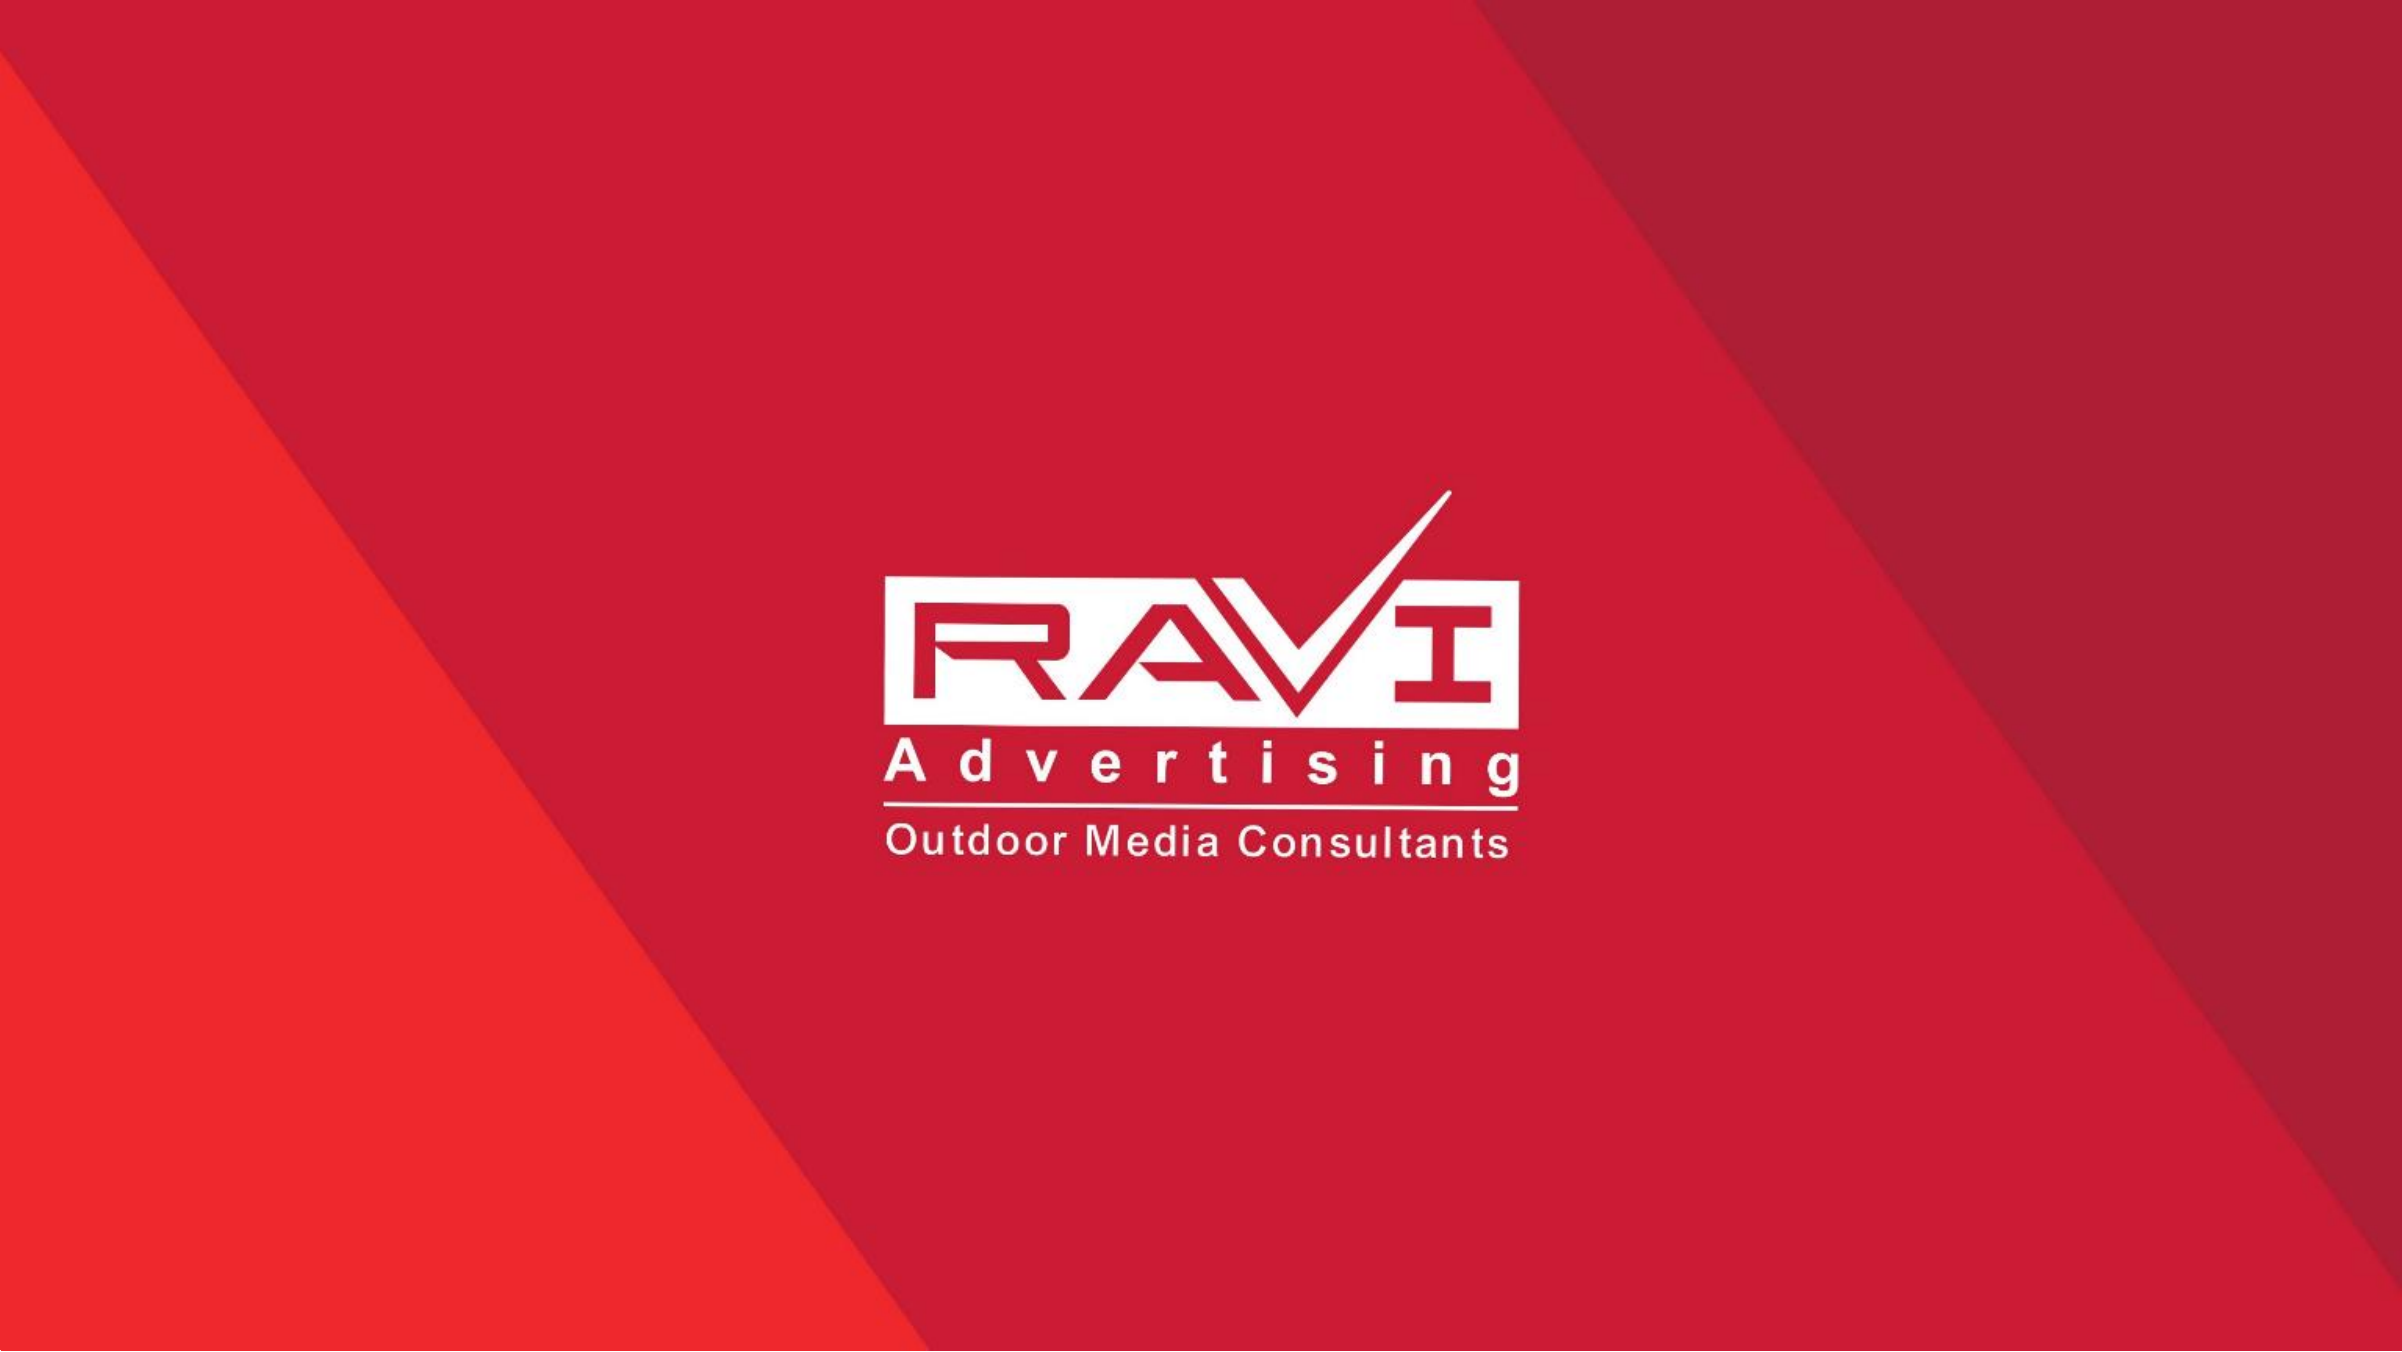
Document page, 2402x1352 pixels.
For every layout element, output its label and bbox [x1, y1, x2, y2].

text_box [0, 0, 2402, 1351]
